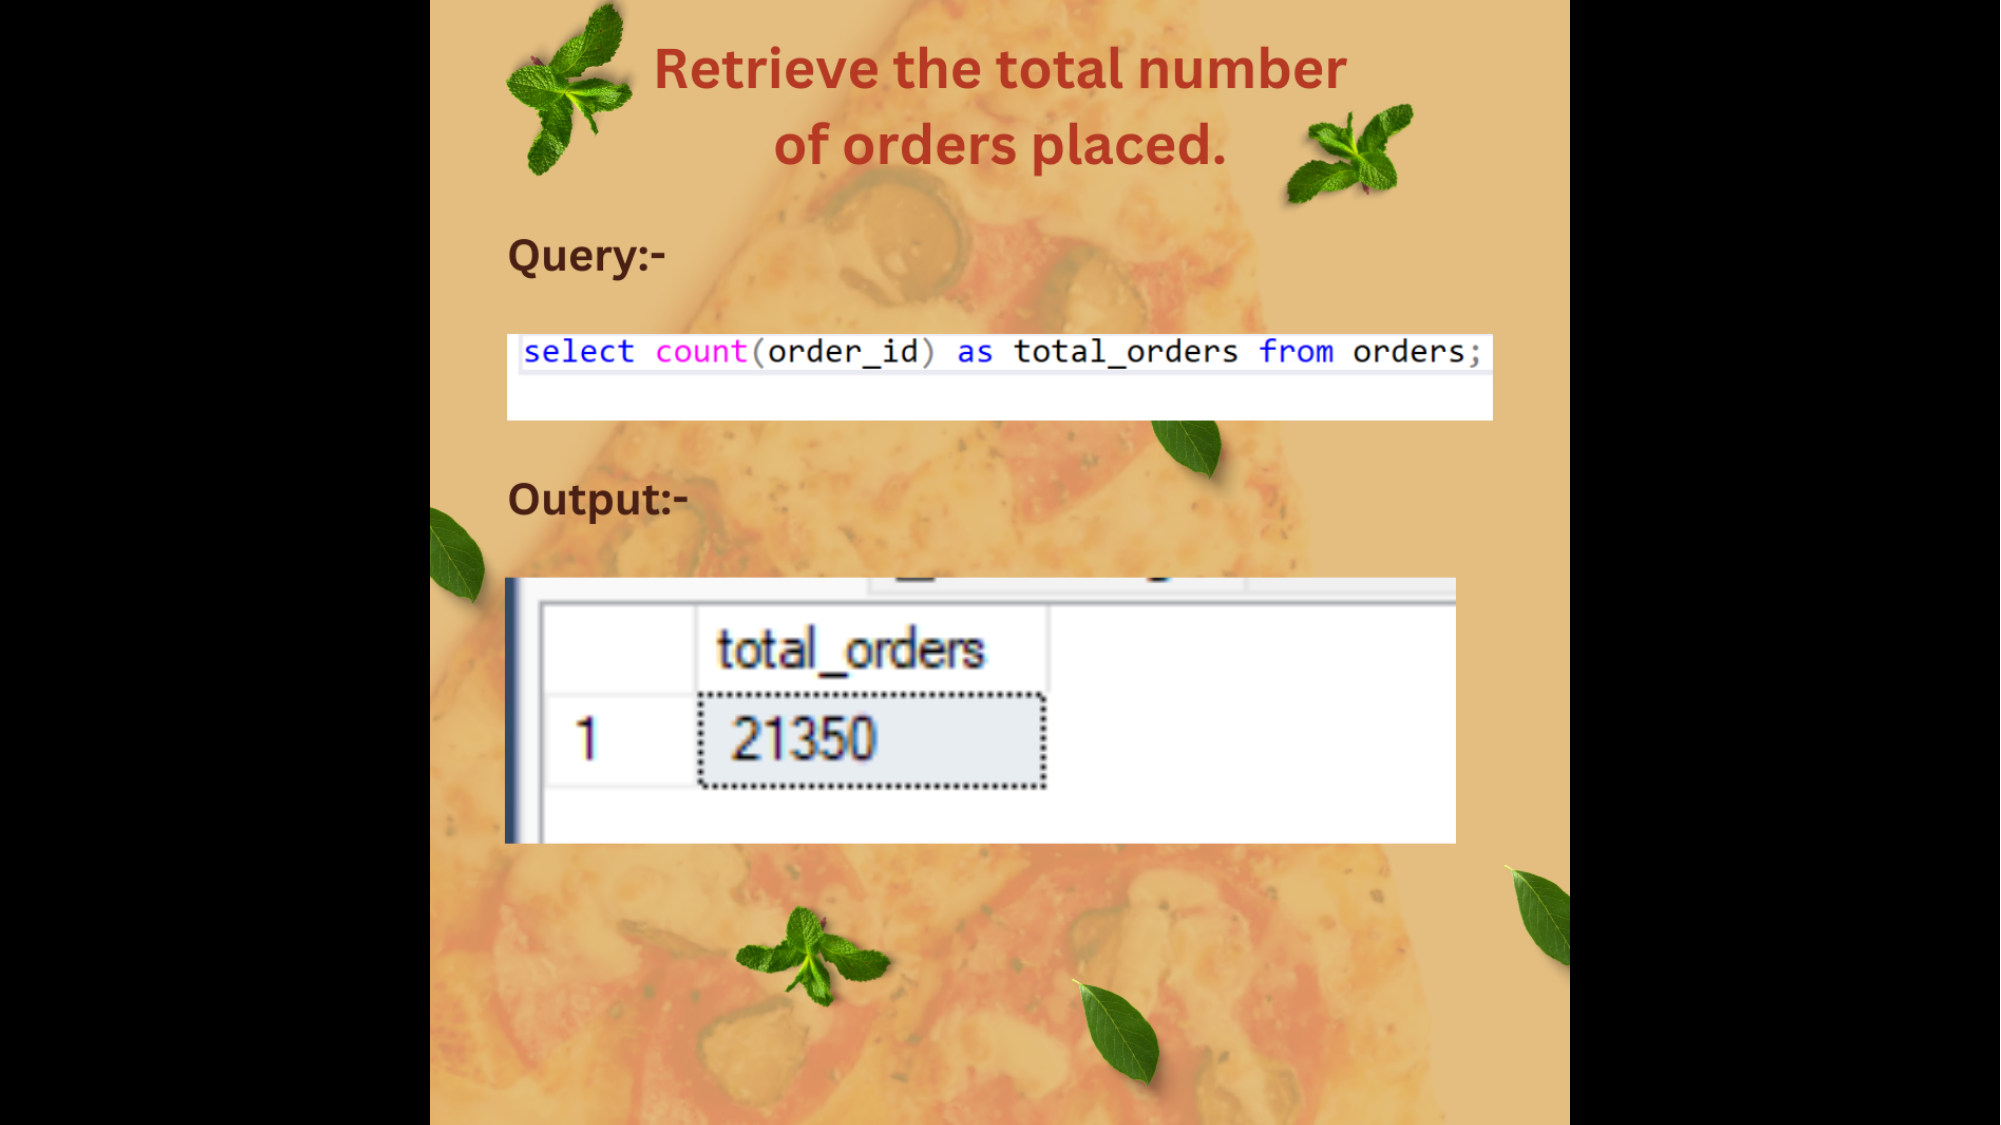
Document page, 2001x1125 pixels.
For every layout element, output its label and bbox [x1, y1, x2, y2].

list [430, 0, 1570, 1125]
